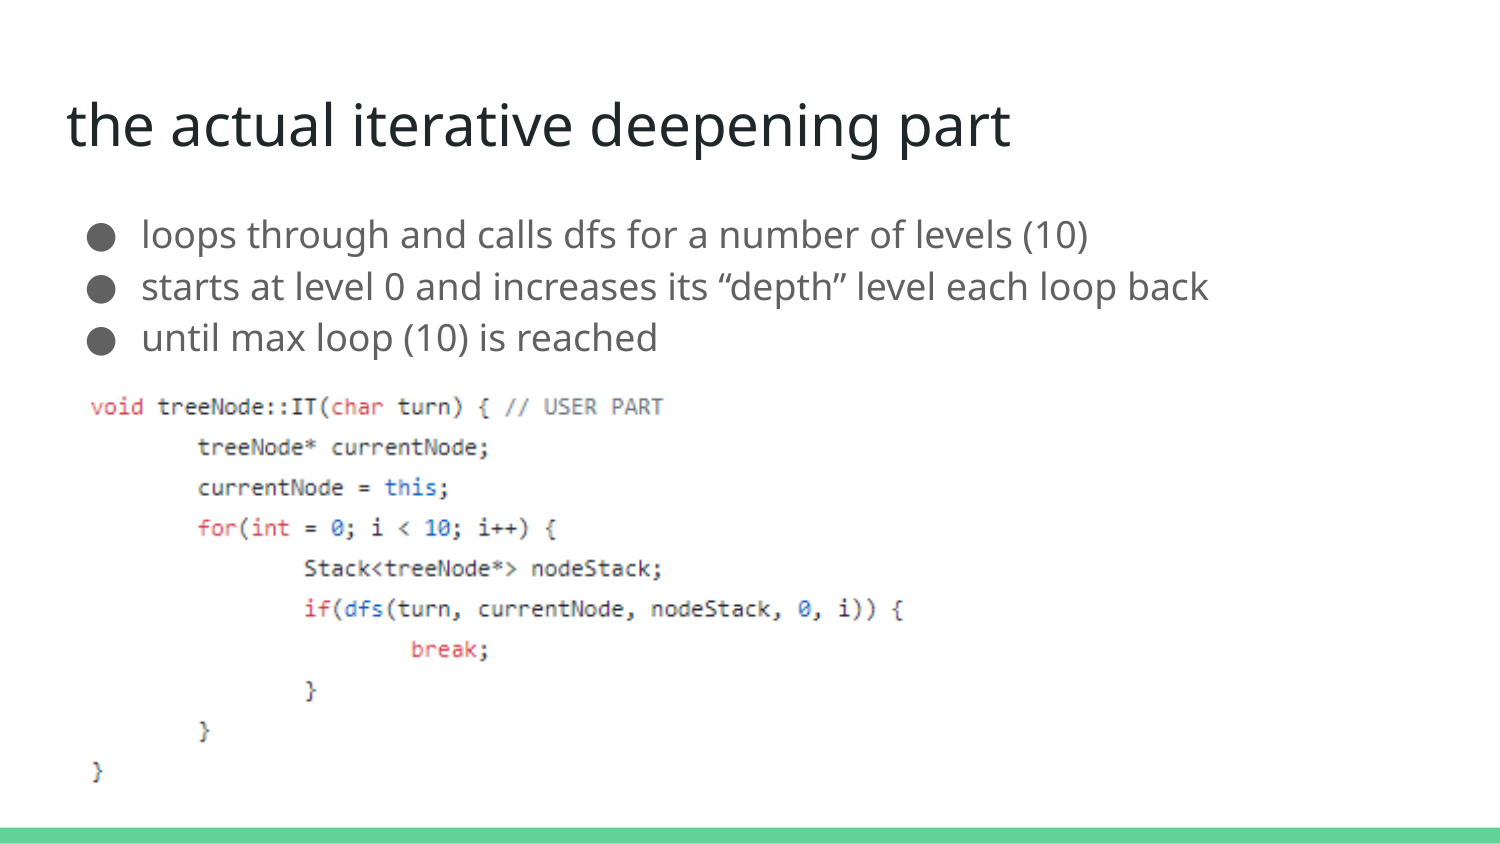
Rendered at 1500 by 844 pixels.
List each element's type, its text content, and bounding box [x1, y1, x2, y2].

title the actual iterative deepening part [51, 72, 1449, 167]
picture [79, 364, 1500, 802]
list loops through and calls dfs for a number of levels (10) starts at level 0 and increases its “depth” level each loop back until max loop (10) is reached [51, 189, 1449, 750]
